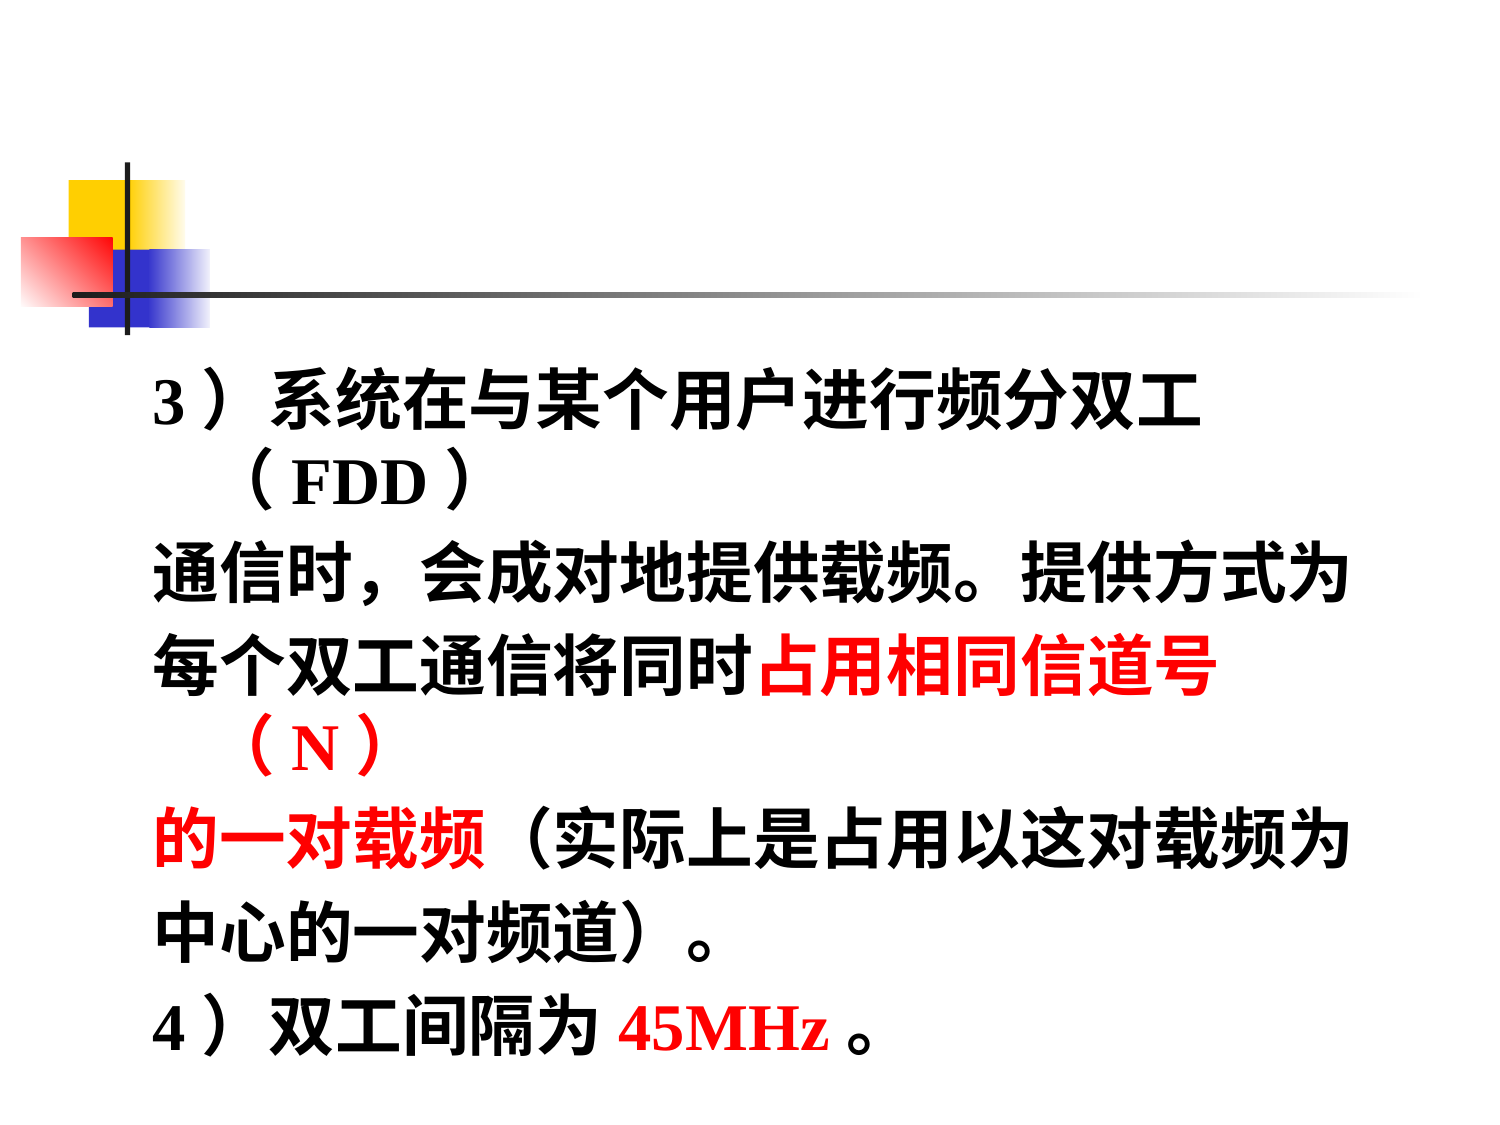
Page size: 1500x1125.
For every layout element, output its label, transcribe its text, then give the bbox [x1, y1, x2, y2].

list 3）系统在与某个用户进行频分双工（FDD） 通信时，会成对地提供载频。提供方式为 每个双工通信将同时占用相同信道号（N） 的一对载频（实际上是占用以这对载频为 中心的一对频道）。 4）双工间隔为45MHz。 [137, 349, 1413, 1026]
